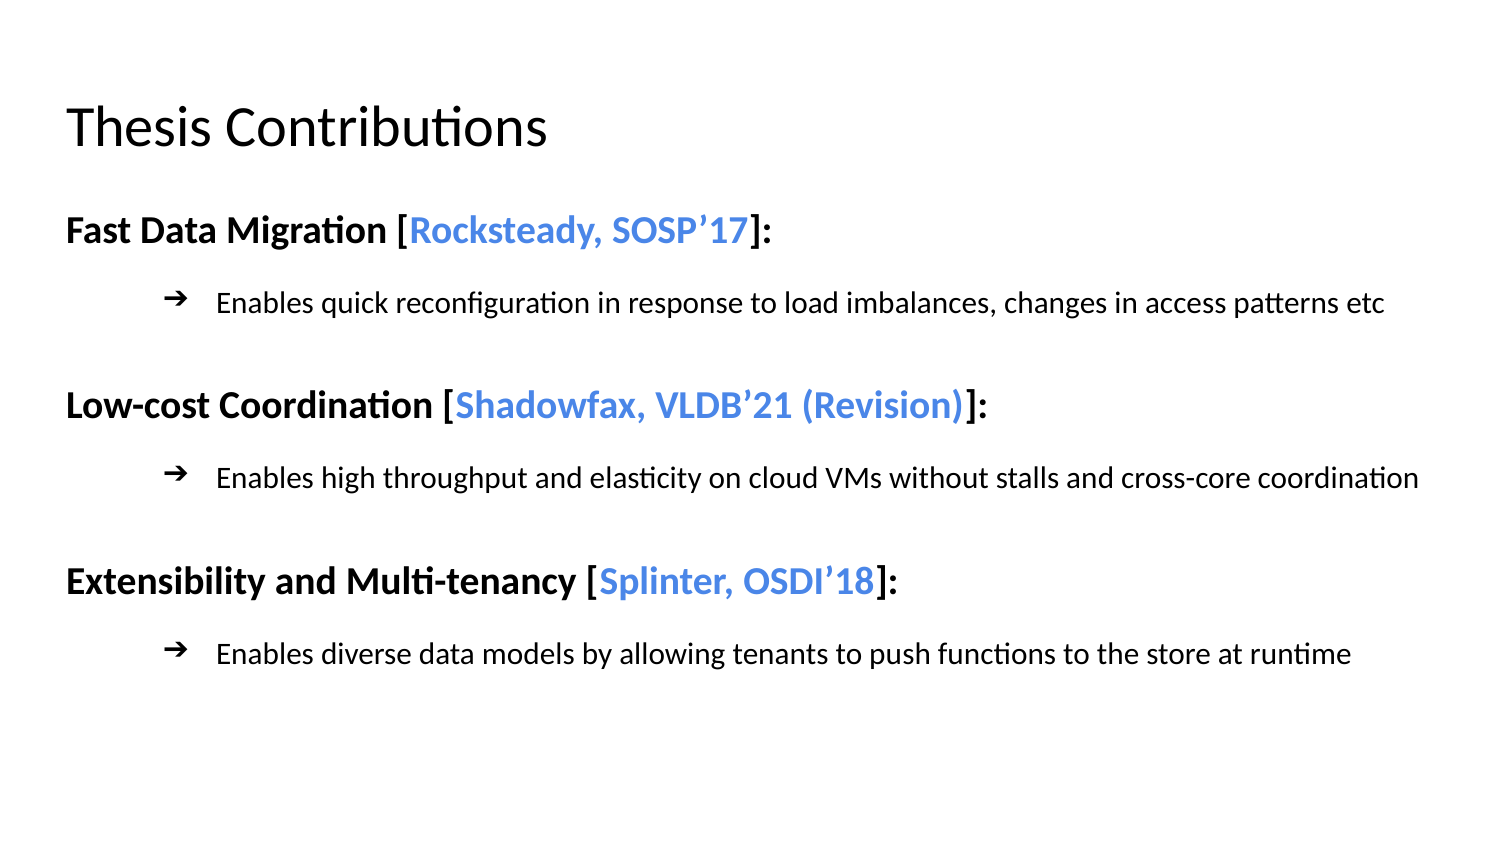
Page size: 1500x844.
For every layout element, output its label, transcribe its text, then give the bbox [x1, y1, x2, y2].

title Thesis Contributions [51, 72, 1449, 167]
list Fast Data Migration [Rocksteady, SOSP’17]: Enables quick reconfiguration in response to load imbalances, changes in access patterns etc Low-cost Coordination [Shadowfax, VLDB’21 (Revision)]: Enables high throughput and elasticity on cloud VMs without stalls and cross-core coordination Extensibility and Multi-tenancy [Splinter, OSDI’18]: Enables diverse data models by allowing tenants to push functions to the store at runtime [51, 189, 1449, 750]
